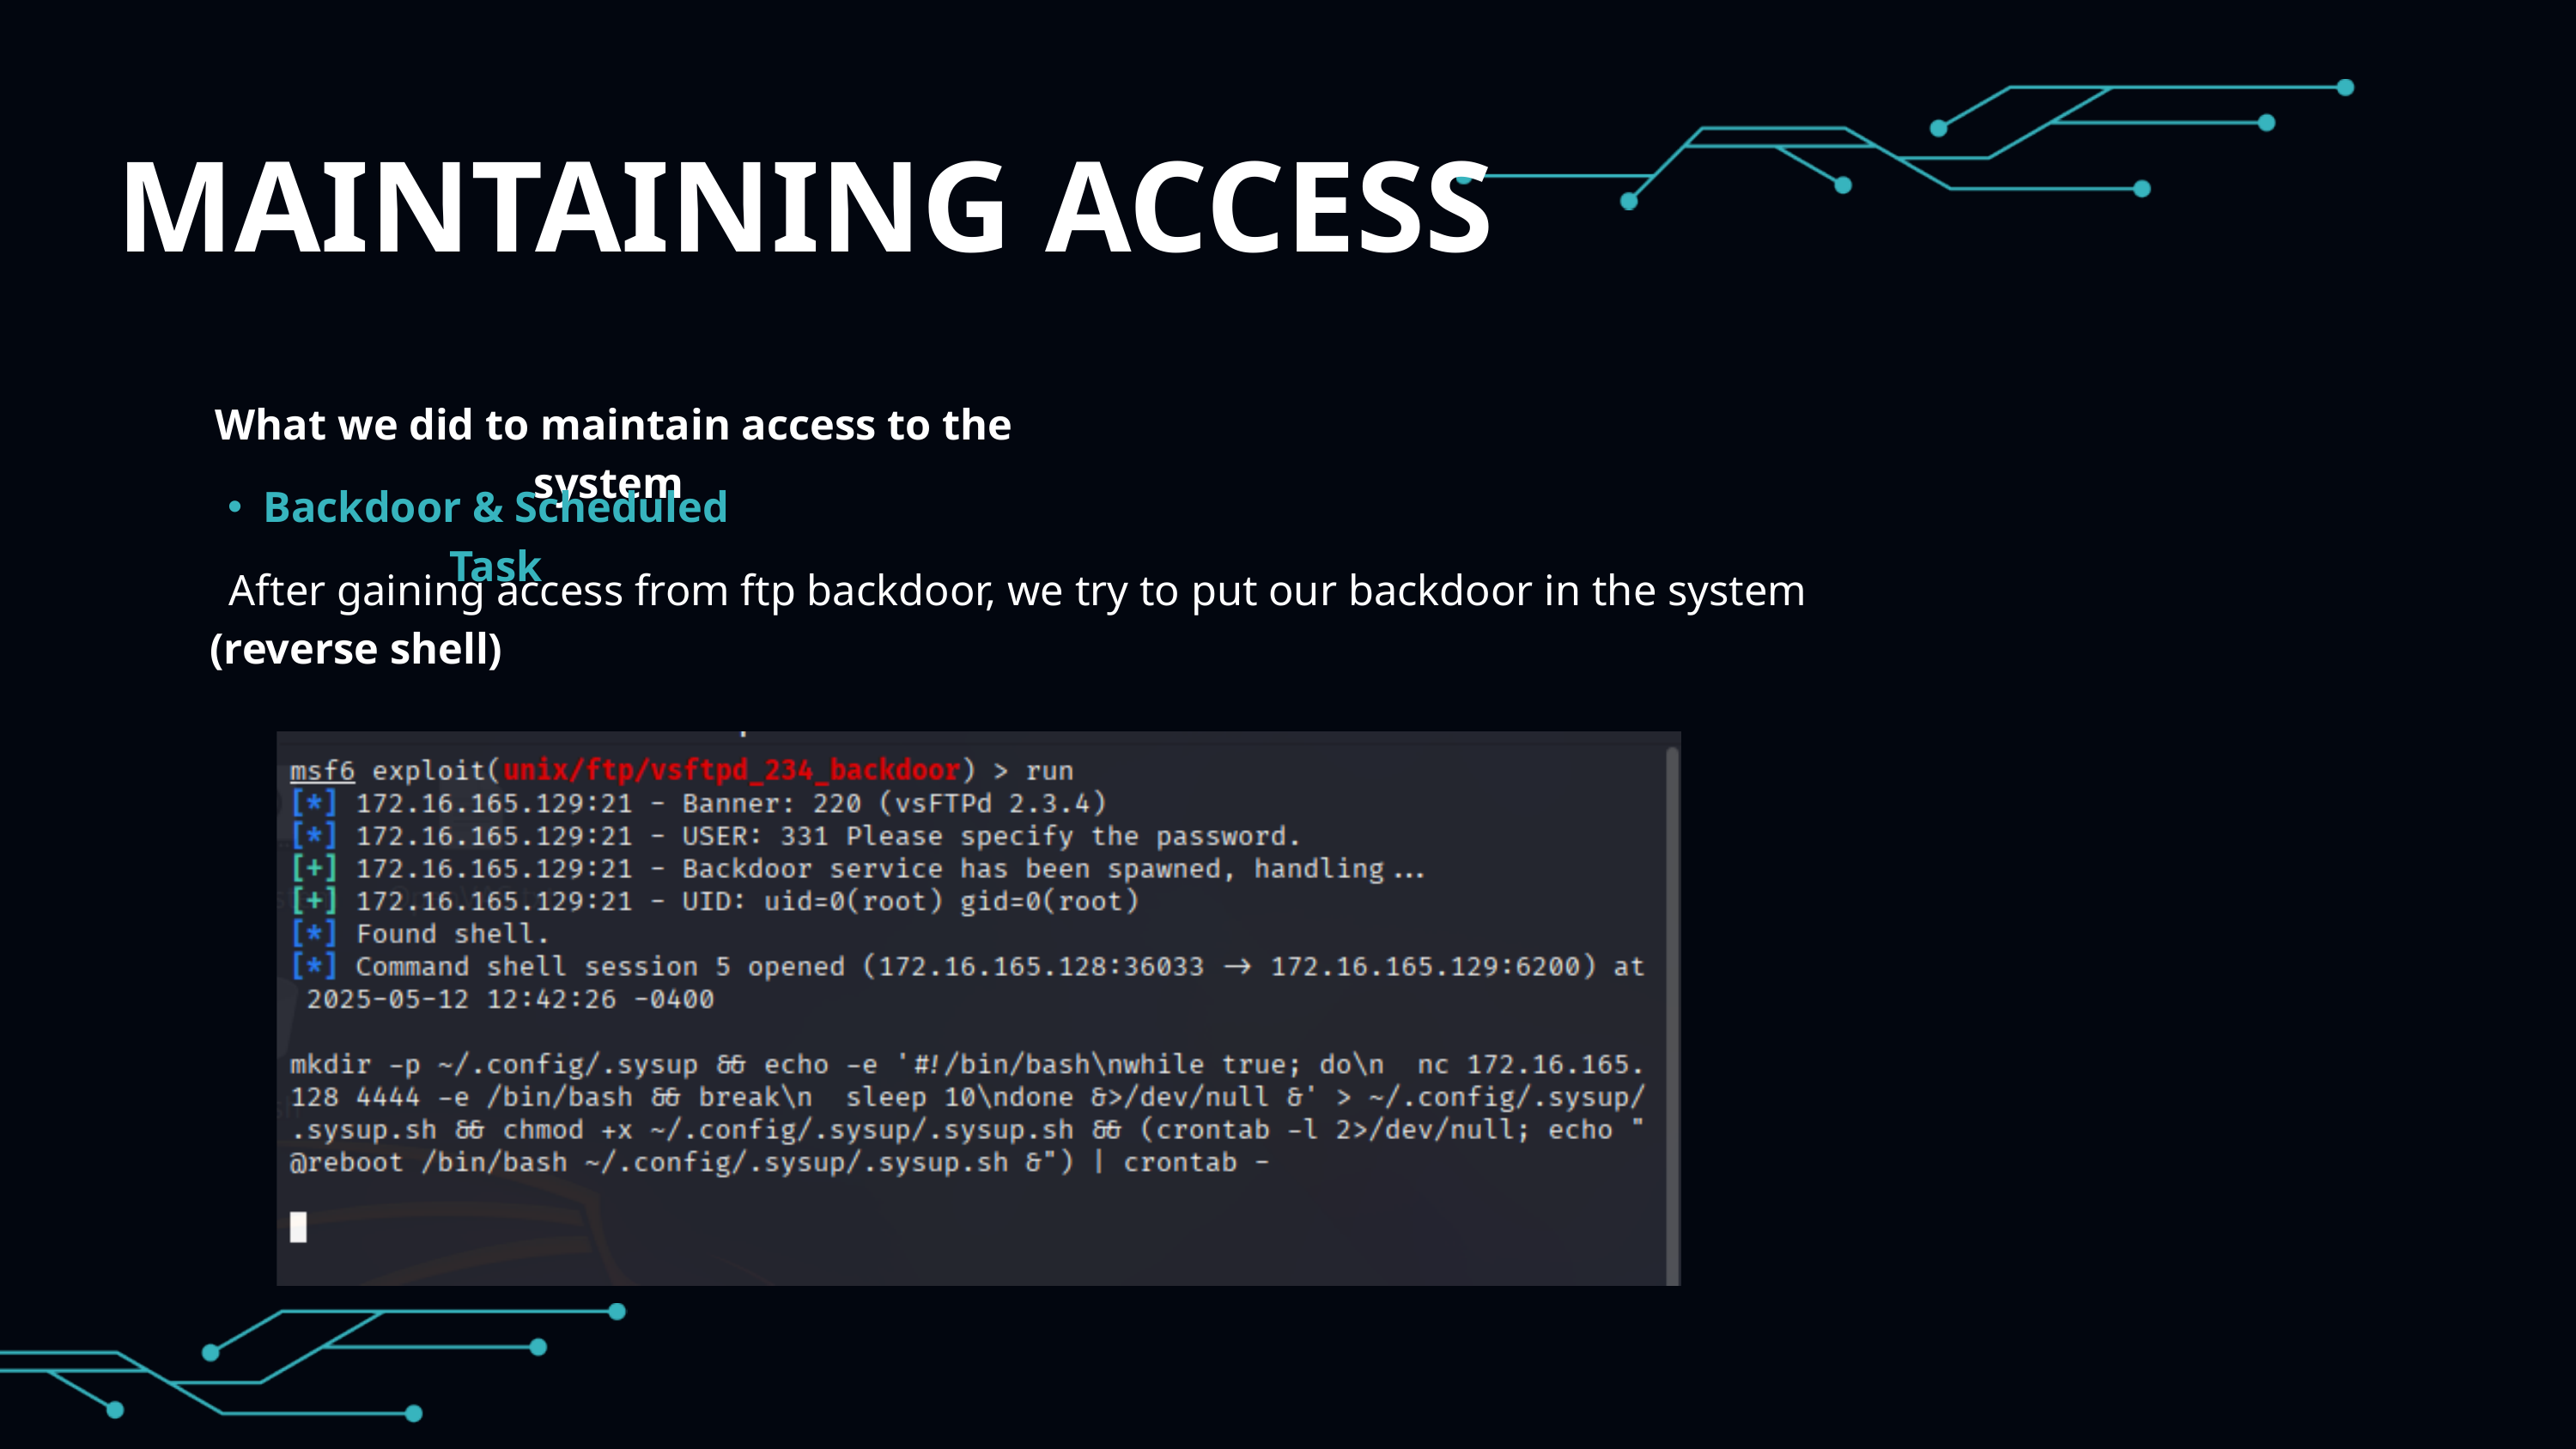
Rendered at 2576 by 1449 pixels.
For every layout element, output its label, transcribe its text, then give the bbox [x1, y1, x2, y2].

text_box Backdoor & Scheduled Task [144, 472, 776, 590]
text_box What we did to maintain access to the system [144, 390, 1084, 507]
text_box MAINTAINING ACCESS [116, 163, 2004, 277]
text_box [1455, 79, 2356, 210]
text_box [276, 731, 1681, 1286]
text_box After gaining access from ftp backdoor, we try to put our backdoor in the system (reverse shell) [210, 555, 1826, 673]
text_box [0, 1303, 628, 1435]
